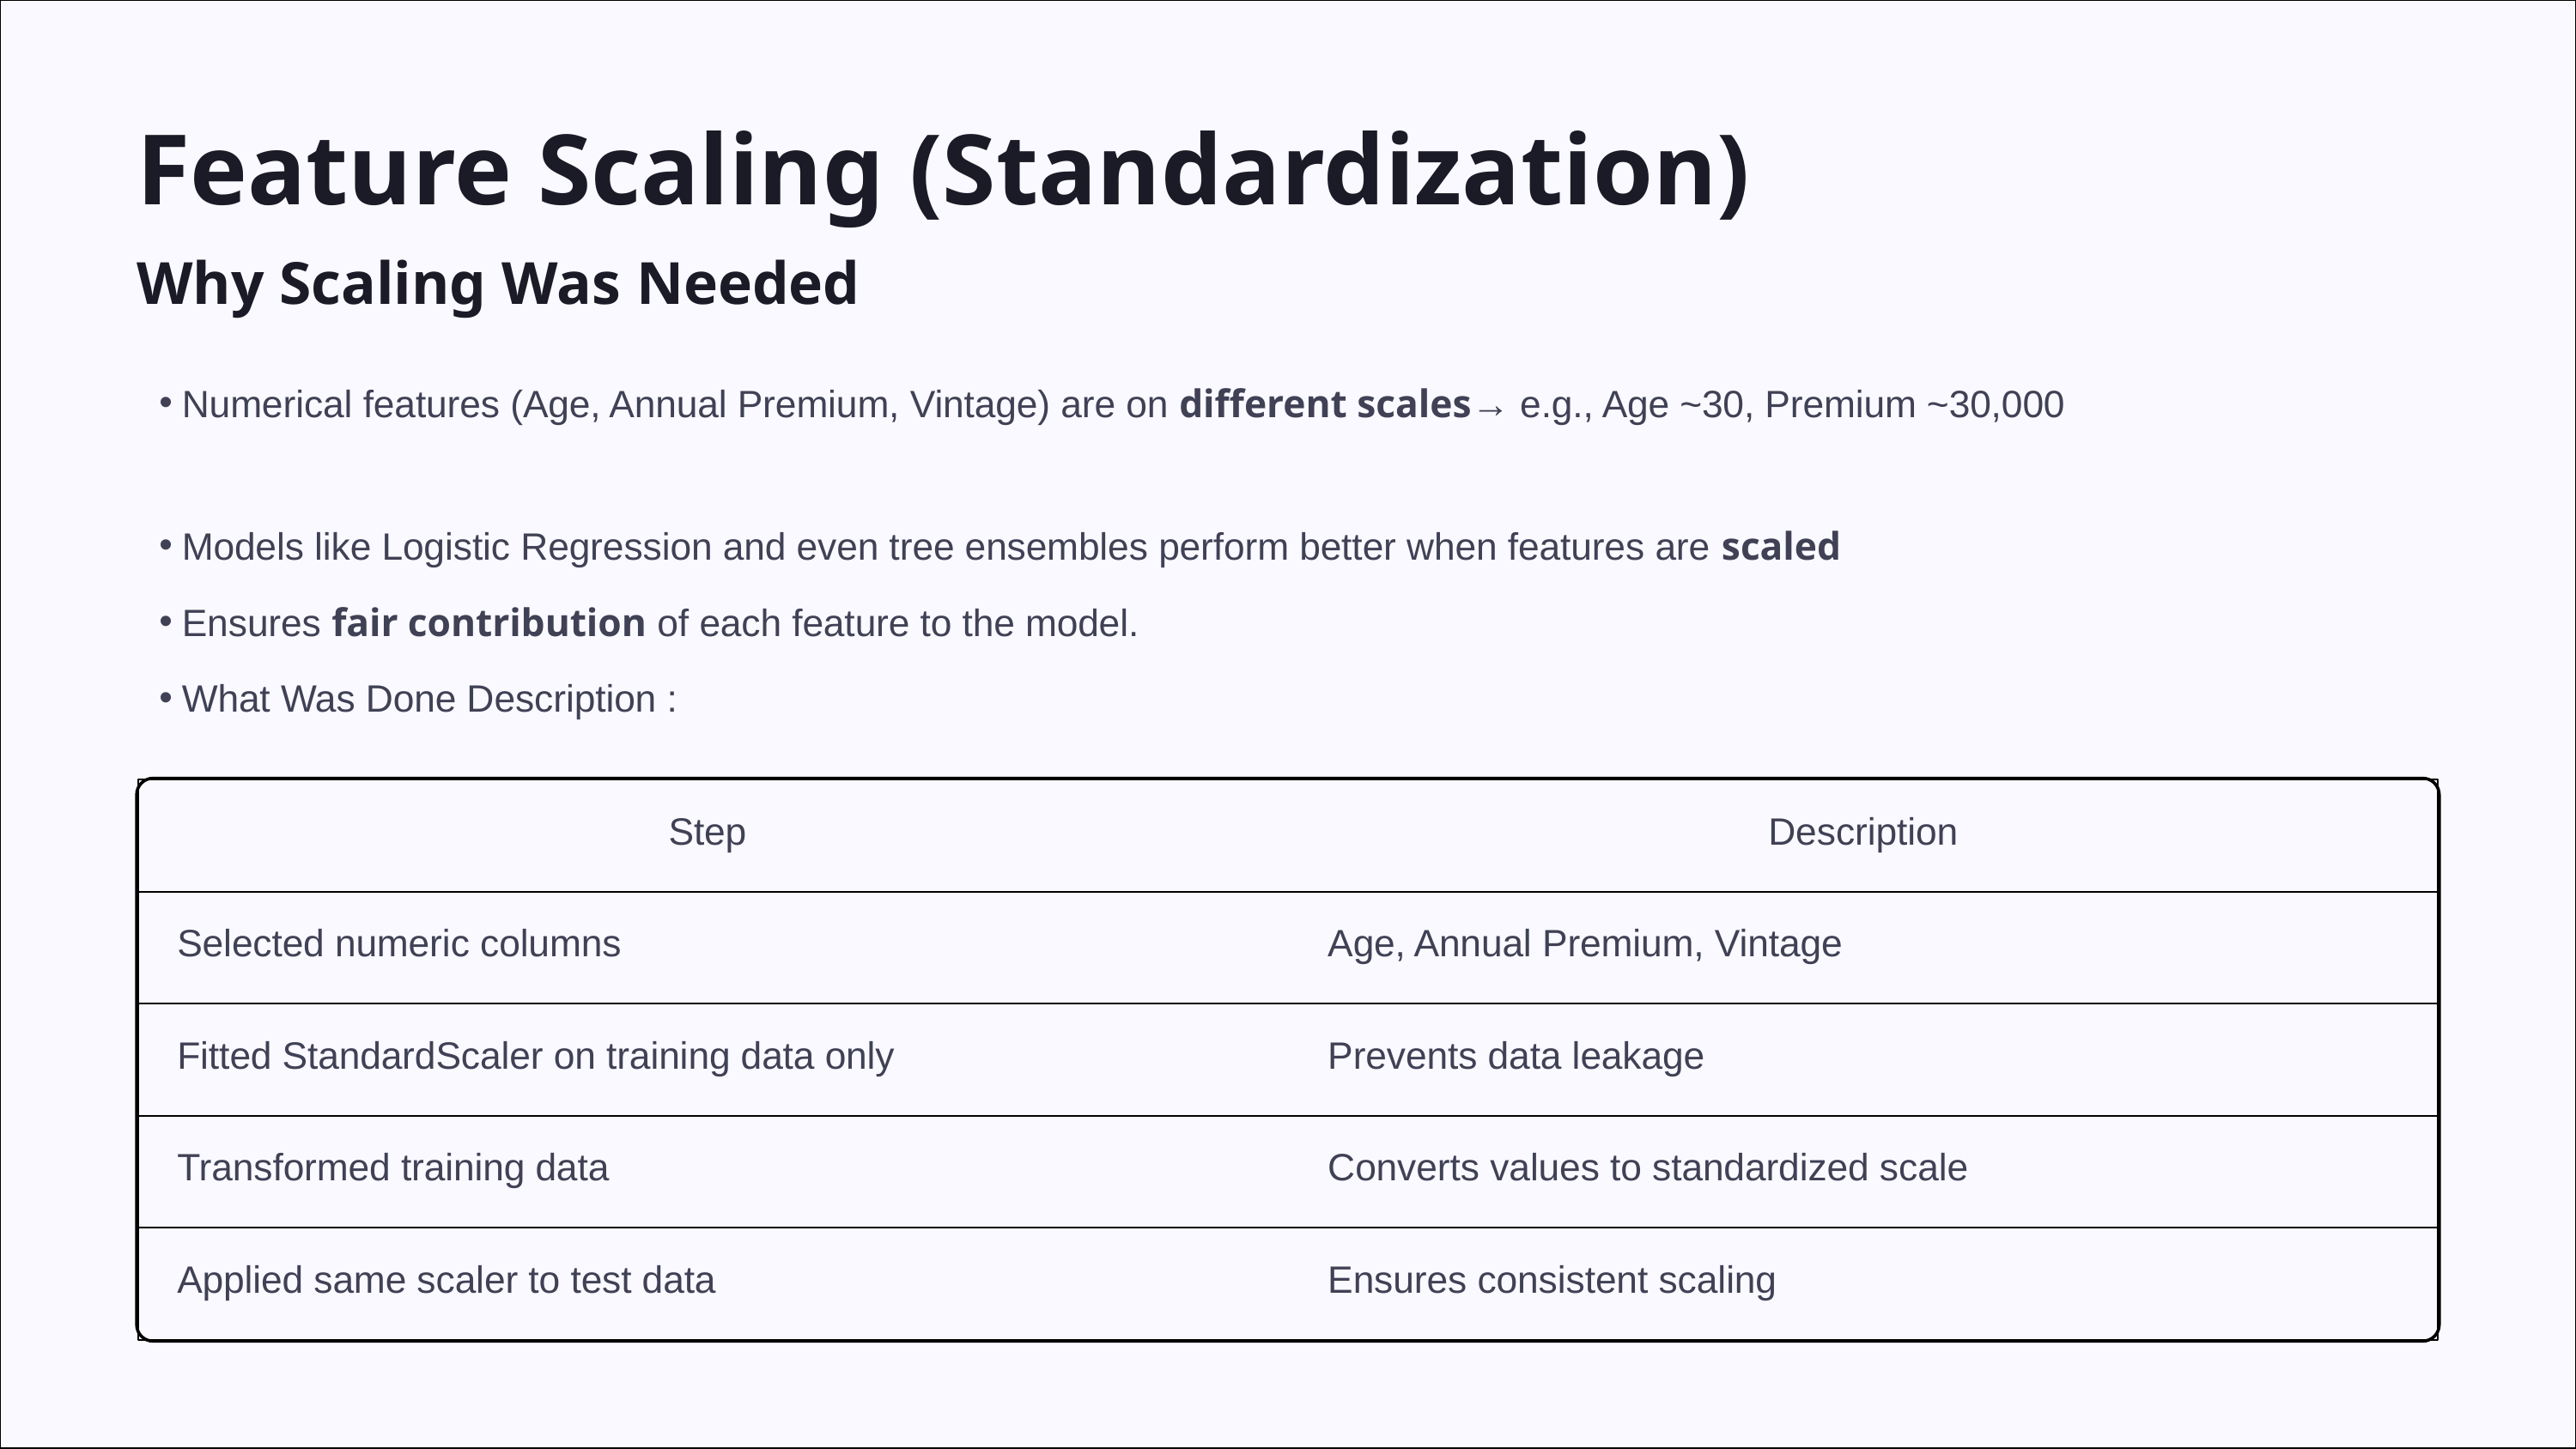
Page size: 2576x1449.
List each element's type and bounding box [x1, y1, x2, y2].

text_box [137, 1115, 2439, 1227]
text_box [137, 1227, 2439, 1340]
text_box [137, 779, 2439, 891]
text_box [137, 891, 2439, 1003]
text_box [137, 1003, 2439, 1115]
text_box [0, 0, 2576, 1449]
